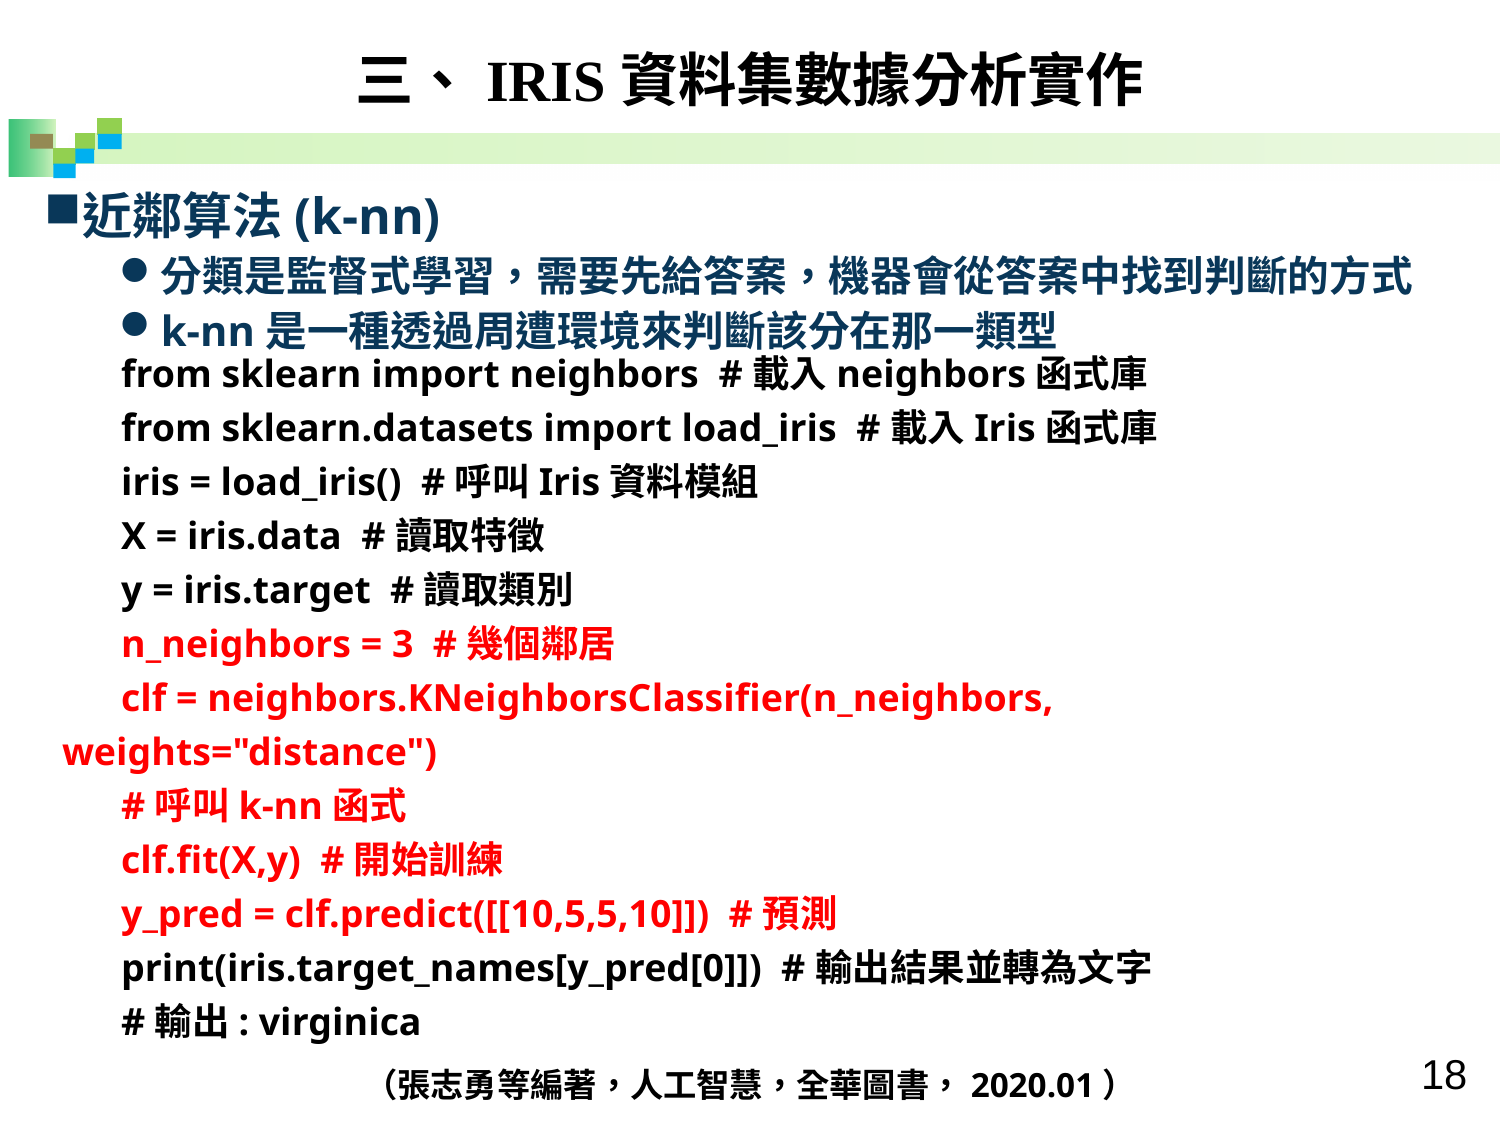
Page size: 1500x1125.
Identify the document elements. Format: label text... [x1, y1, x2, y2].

text_box 近鄰算法(k-nn) 分類是監督式學習，需要先給答案，機器會從答案中找到判斷的方式 k-nn是一種透過周遭環境來判斷該分在那一類型 [29, 184, 1471, 429]
text_box （張志勇等編著，人工智慧，全華圖書，2020.01） [225, 1057, 1275, 1112]
text_box 三、IRIS資料集數據分析實作 [0, 43, 1500, 121]
text_box from sklearn import neighbors #載入neighbors函式庫 from sklearn.datasets import load_iris #載入Iris函式庫 iris = load_iris() #呼叫Iris資料模組 X = iris.data #讀取特徵 y = iris.target #讀取類別 n_neighbors = 3 #幾個鄰居 clf = neighbors.KNeighborsClassifier(n_neighbors, weights="distance") #呼叫k-nn函式 clf.fit(X,y) #開始訓練 y_pred = clf.predict([[10,5,5,10]]) #預測 print(iris.target_names[y_pred[0]]) #輸出結果並轉為文字 #輸出: virginica [47, 349, 1453, 1034]
